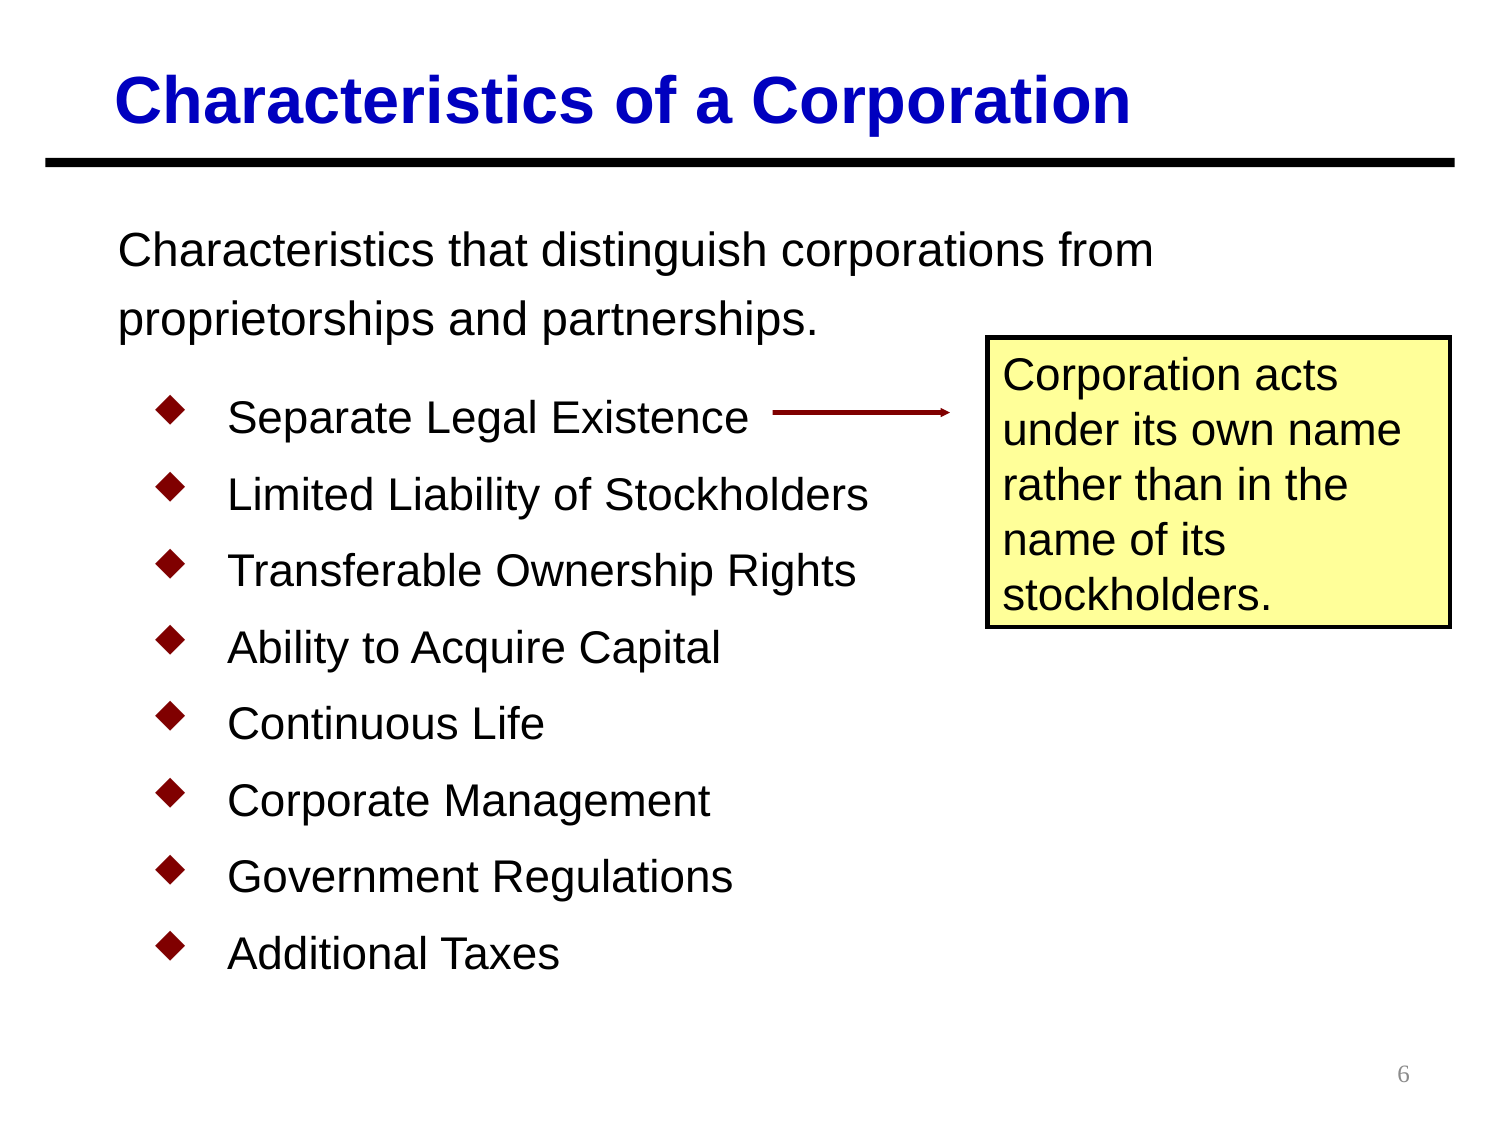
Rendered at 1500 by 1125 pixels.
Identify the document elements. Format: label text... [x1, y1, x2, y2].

text_box Corporation acts under its own name rather than in the name of its stockholders. [987, 337, 1450, 628]
slide_number 6 [1074, 1042, 1425, 1103]
text_box Characteristics of a Corporation [99, 50, 1350, 142]
text_box Separate Legal Existence Limited Liability of Stockholders Transferable Ownership Rights Ability to Acquire Capital Continuous Life Corporate Management Government Regulations Additional Taxes [137, 374, 950, 986]
text_box Characteristics that distinguish corporations from proprietorships and partnerships. [87, 199, 1438, 363]
